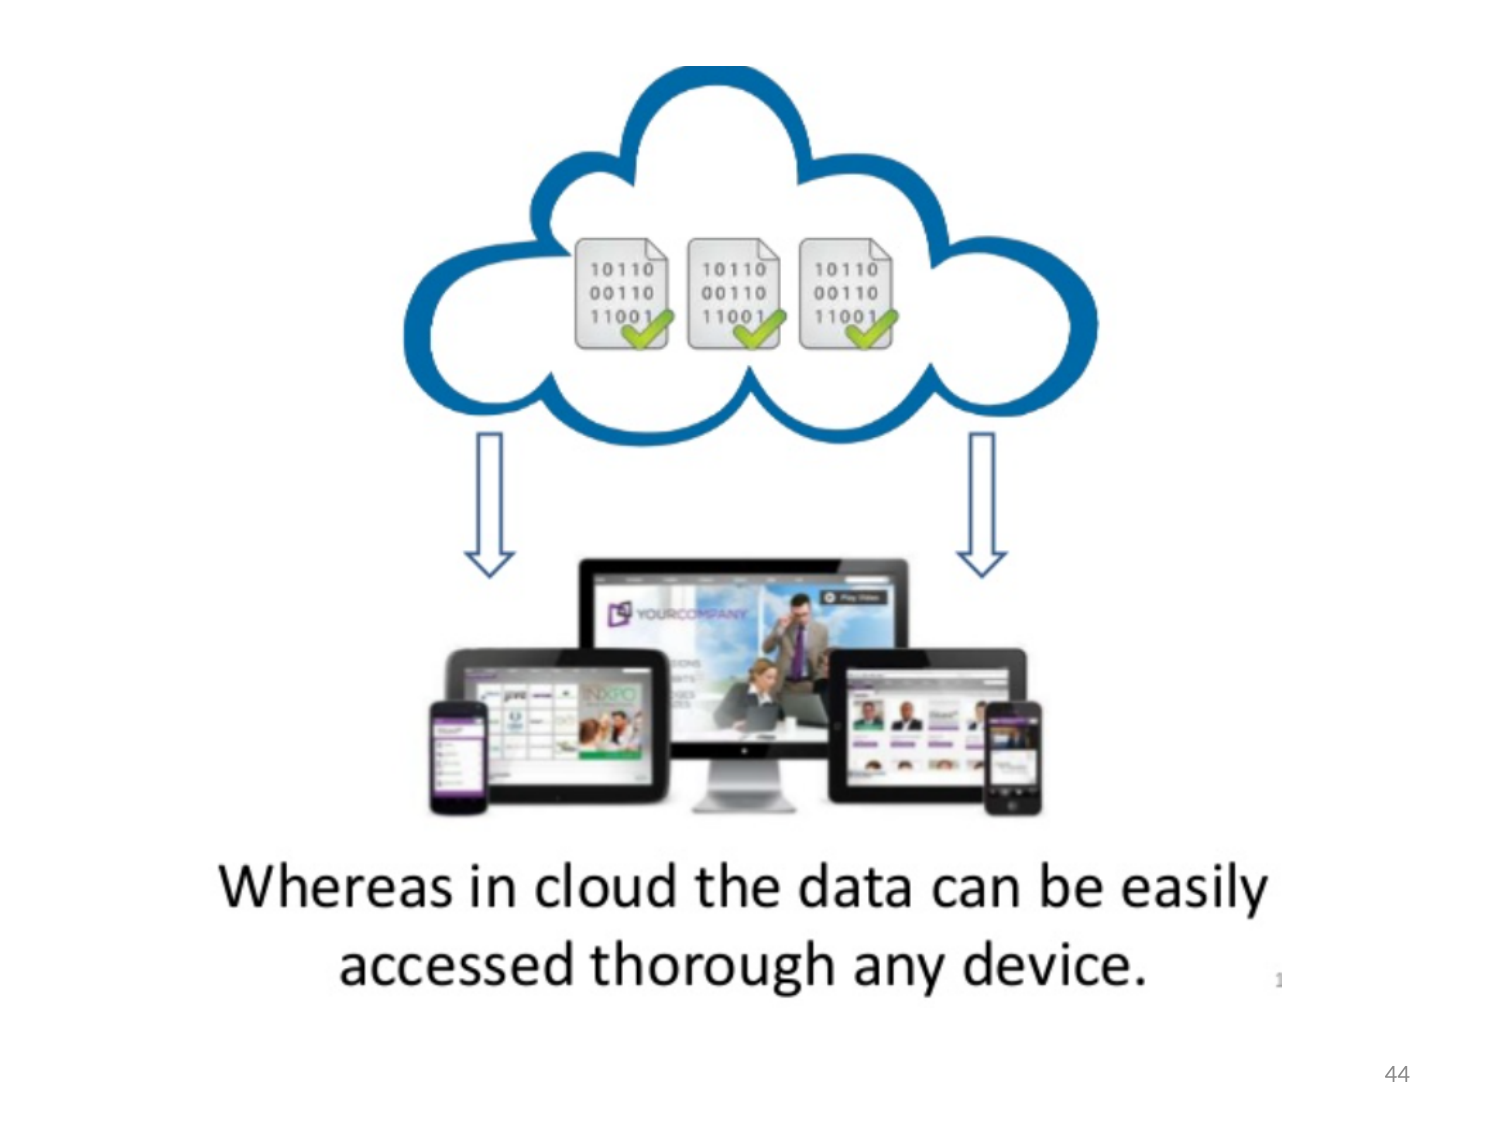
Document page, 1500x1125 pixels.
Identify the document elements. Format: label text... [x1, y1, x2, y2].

slide_number 44 [1074, 1042, 1425, 1103]
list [111, 66, 1282, 1008]
